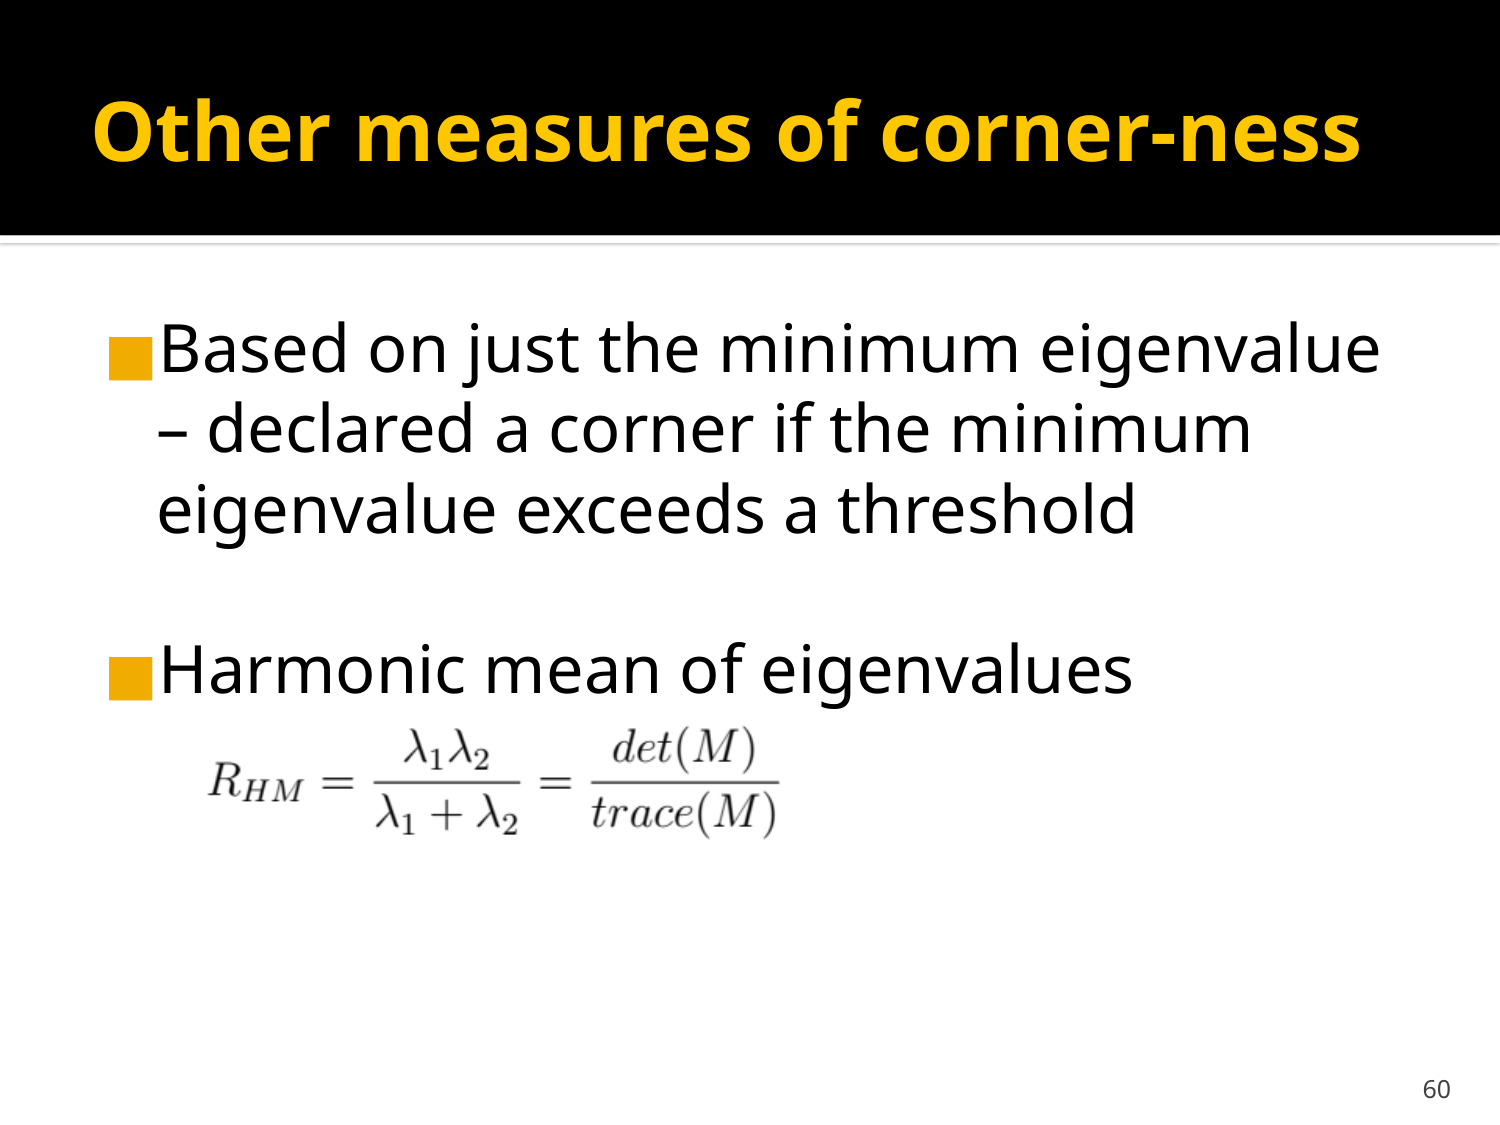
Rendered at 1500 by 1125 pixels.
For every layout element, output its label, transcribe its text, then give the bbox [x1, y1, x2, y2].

list Based on just the minimum eigenvalue – declared a corner if the minimum eigenvalue exceeds a threshold Harmonic mean of eigenvalues [75, 291, 1425, 1050]
slide_number ‹#› [1345, 1062, 1467, 1108]
title Other measures of corner-ness [75, 25, 1425, 231]
picture [199, 724, 787, 846]
